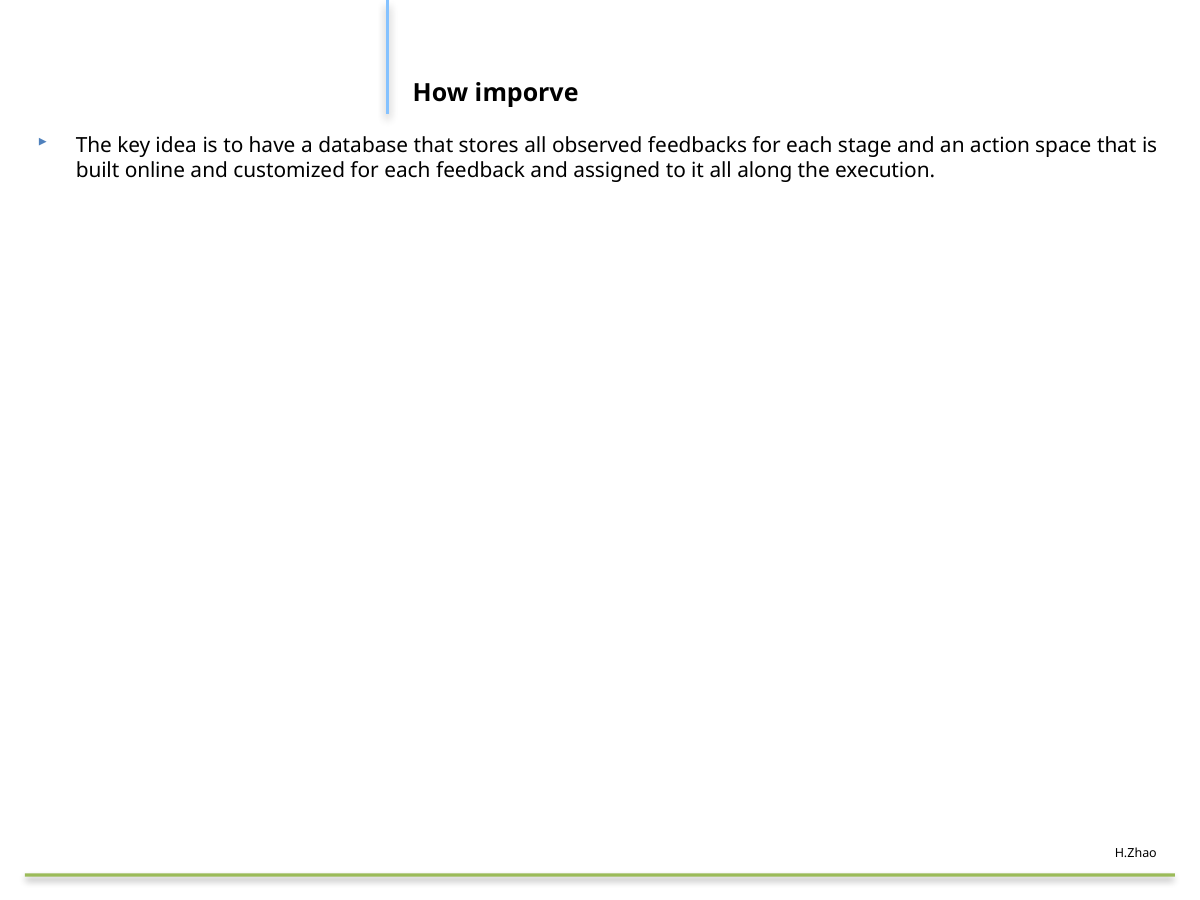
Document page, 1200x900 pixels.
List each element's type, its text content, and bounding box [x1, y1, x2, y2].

list The key idea is to have a database that stores all observed feedbacks for each stage and an action space that is built online and customized for each feedback and assigned to it all along the execution. [24, 125, 1175, 813]
list How imporve [399, 12, 1175, 113]
